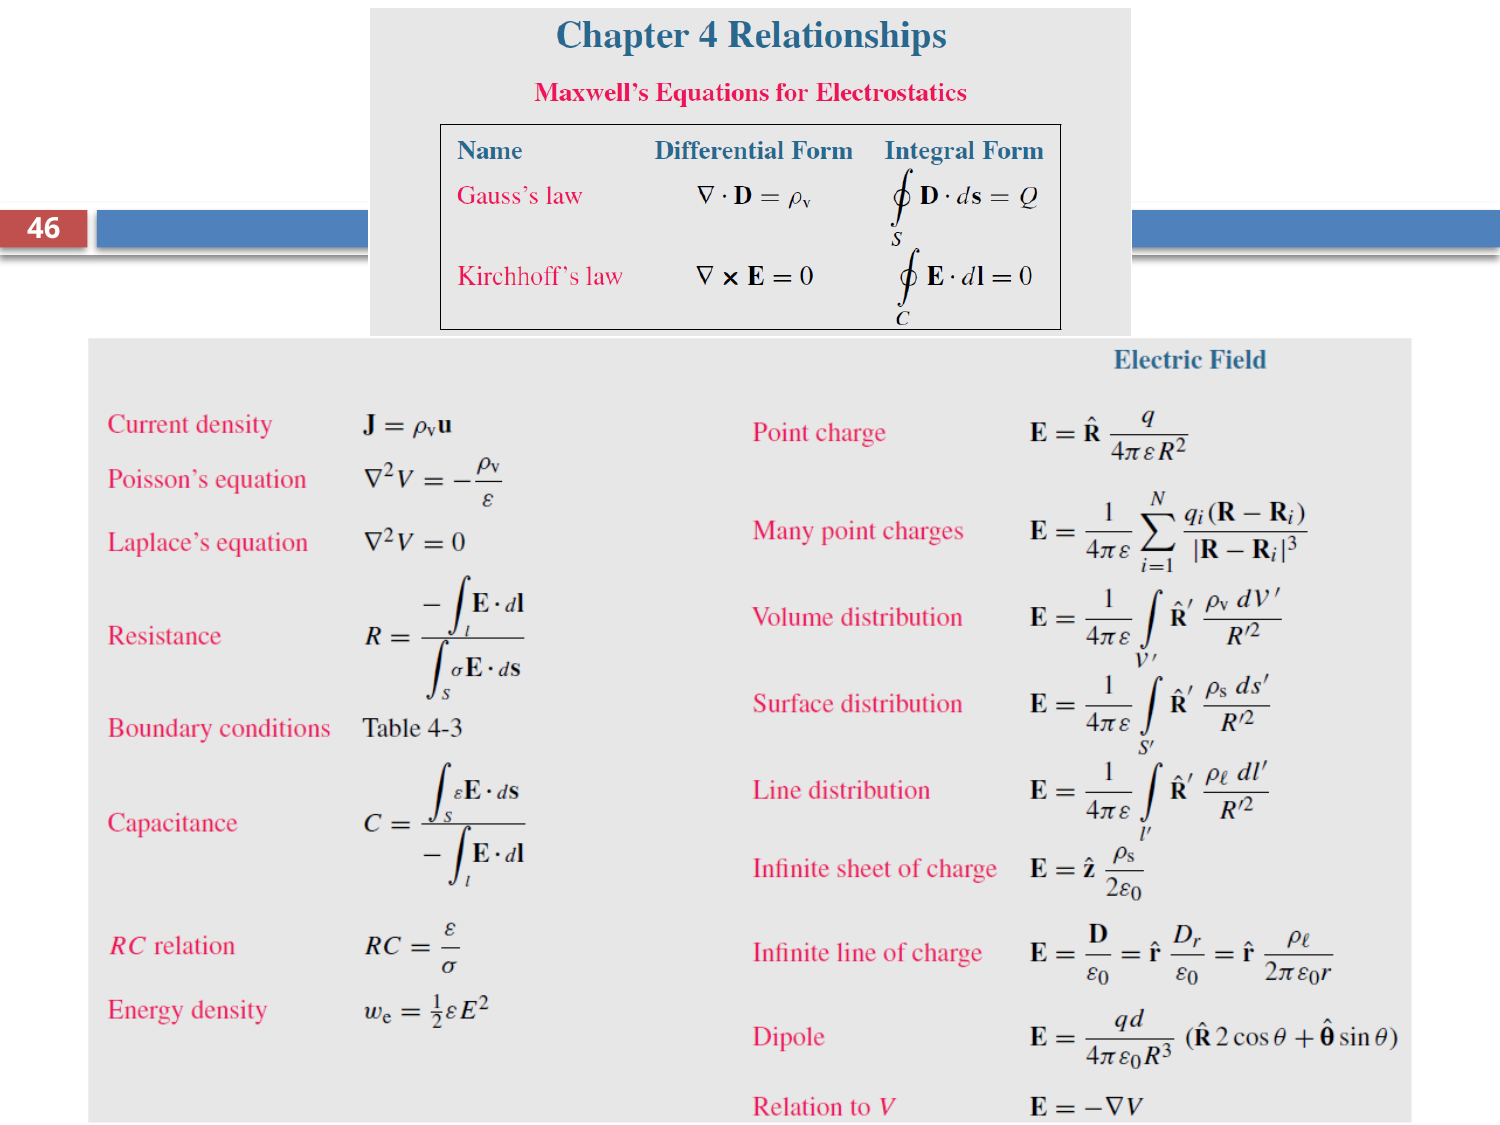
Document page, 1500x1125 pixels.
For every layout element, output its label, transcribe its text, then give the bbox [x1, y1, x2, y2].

picture [368, 6, 1132, 335]
slide_number 46 [0, 208, 88, 249]
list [85, 335, 1414, 1125]
